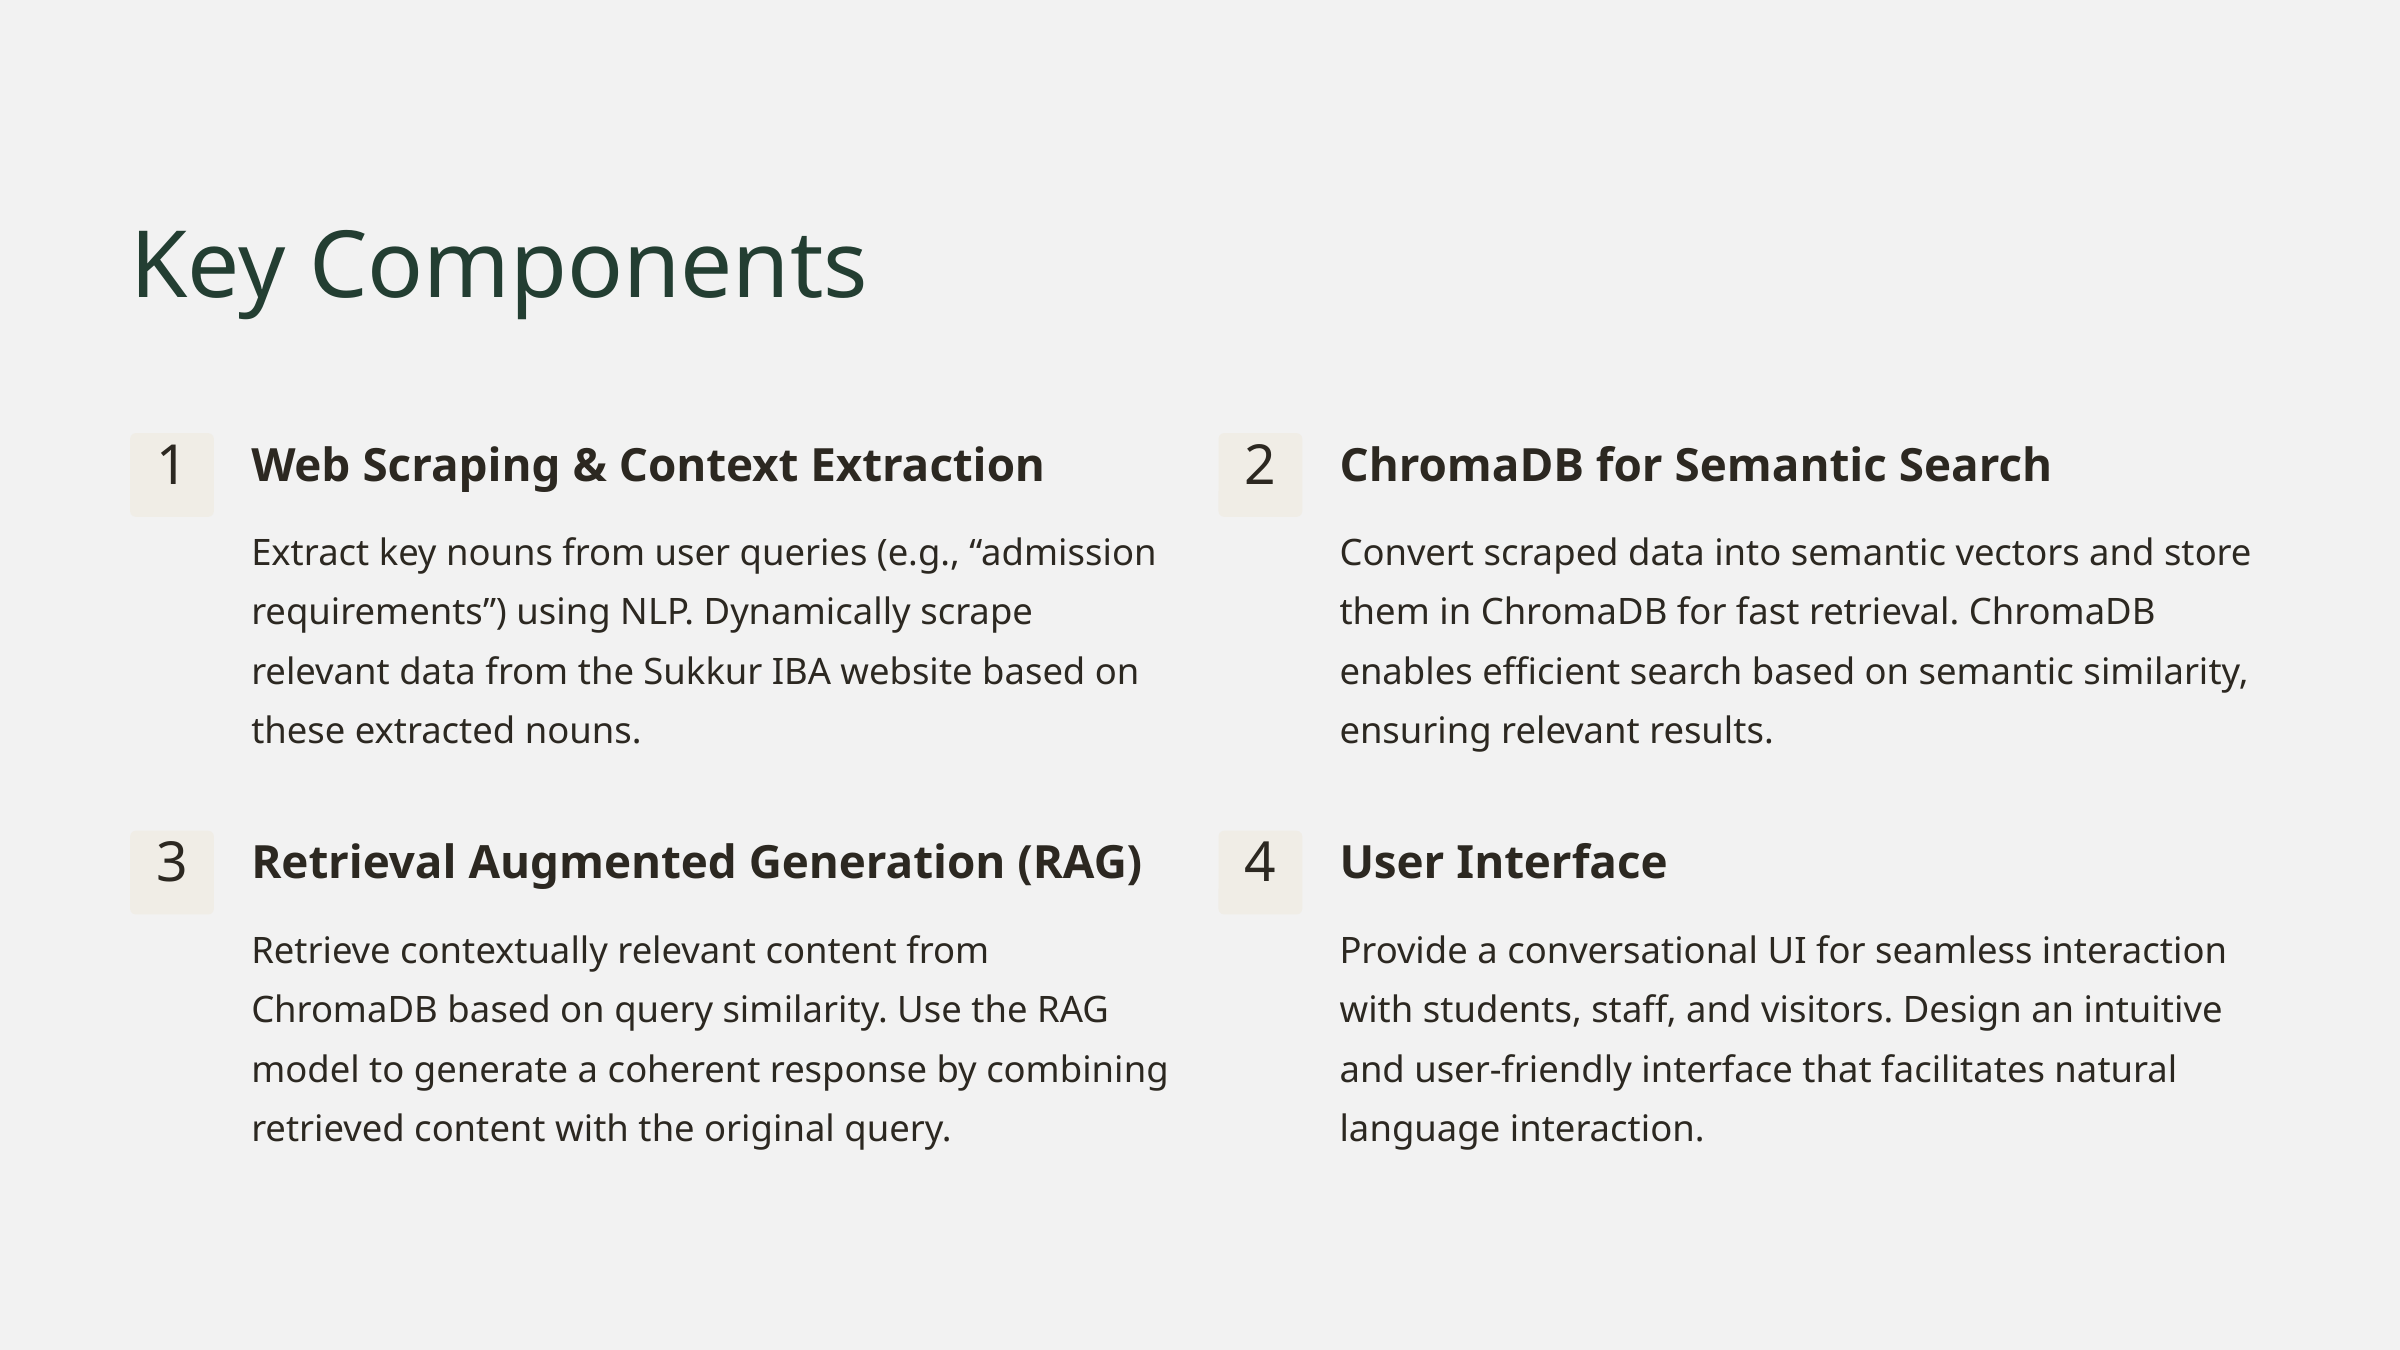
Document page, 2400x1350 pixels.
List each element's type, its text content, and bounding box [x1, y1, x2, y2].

text_box Retrieval Augmented Generation (RAG) [251, 830, 1063, 889]
text_box ChromaDB for Semantic Search [1339, 433, 1994, 492]
text_box 2 [1232, 440, 1289, 510]
text_box Retrieve contextually relevant content from ChromaDB based on query similarity. Use the RAG model to generate a coherent response by combining retrieved content with the original query. [251, 911, 1182, 1150]
text_box 4 [1232, 837, 1289, 908]
text_box Key Components [130, 200, 1061, 317]
text_box 1 [144, 440, 200, 510]
text_box [1218, 433, 1303, 517]
text_box 3 [144, 837, 200, 908]
text_box [1218, 830, 1303, 915]
text_box User Interface [1339, 830, 1805, 889]
text_box [130, 433, 214, 517]
text_box Provide a conversational UI for seamless interaction with students, staff, and visitors. Design an intuitive and user-friendly interface that facilitates natural language interaction. [1339, 911, 2270, 1150]
text_box [130, 830, 214, 915]
text_box Convert scraped data into semantic vectors and store them in ChromaDB for fast retrieval. ChromaDB enables efficient search based on semantic similarity, ensuring relevant results. [1339, 513, 2270, 752]
text_box Extract key nouns from user queries (e.g., “admission requirements”) using NLP. Dynamically scrape relevant data from the Sukkur IBA website based on these extracted nouns. [251, 513, 1182, 752]
text_box Web Scraping & Context Extraction [251, 433, 992, 492]
